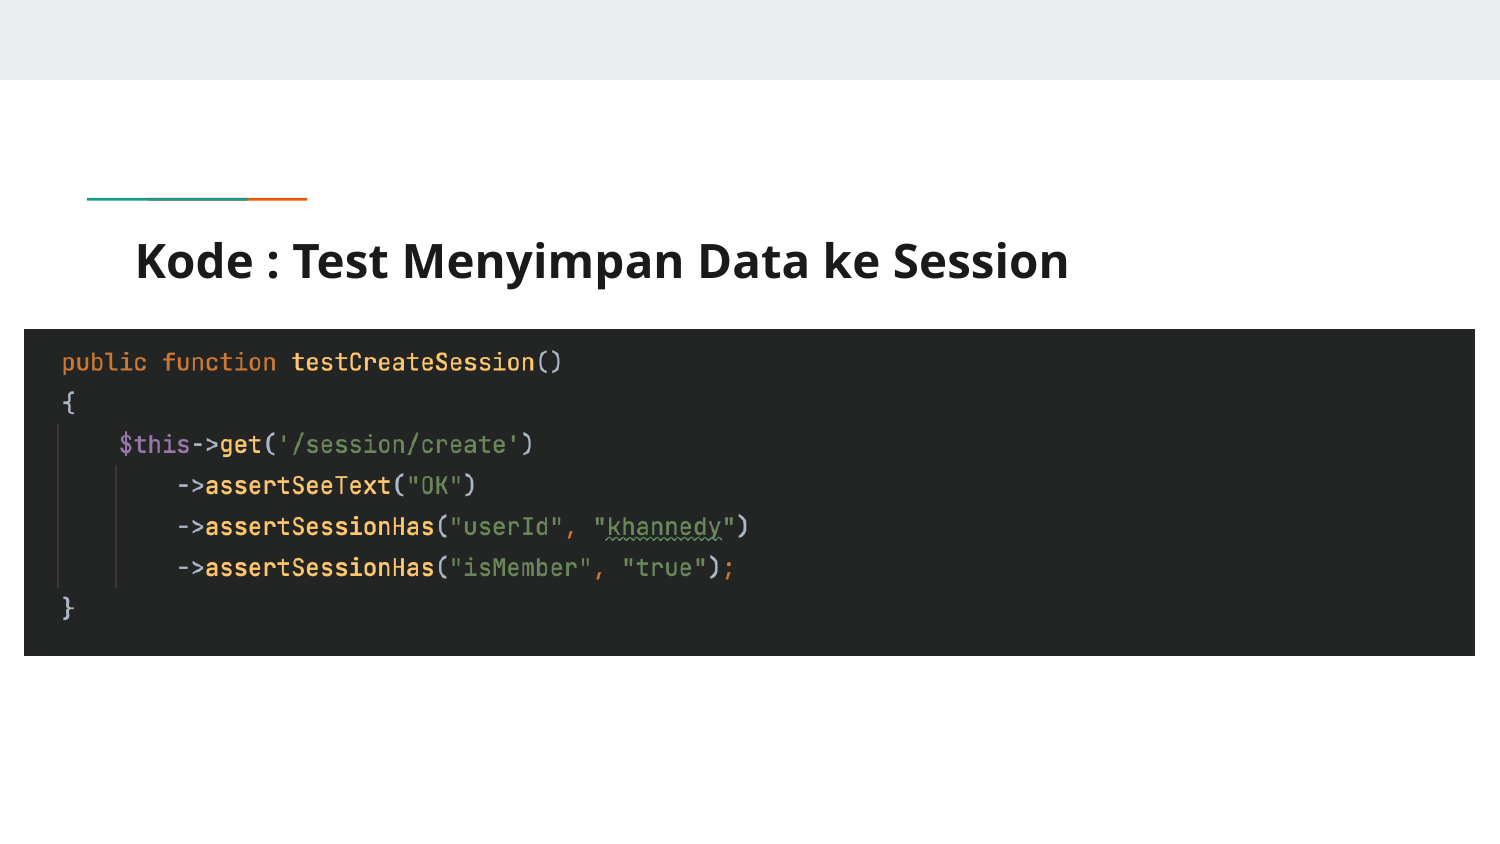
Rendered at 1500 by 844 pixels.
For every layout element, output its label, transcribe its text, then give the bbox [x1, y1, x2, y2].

picture [24, 328, 1476, 656]
title Kode : Test Menyimpan Data ke Session [119, 216, 1381, 305]
